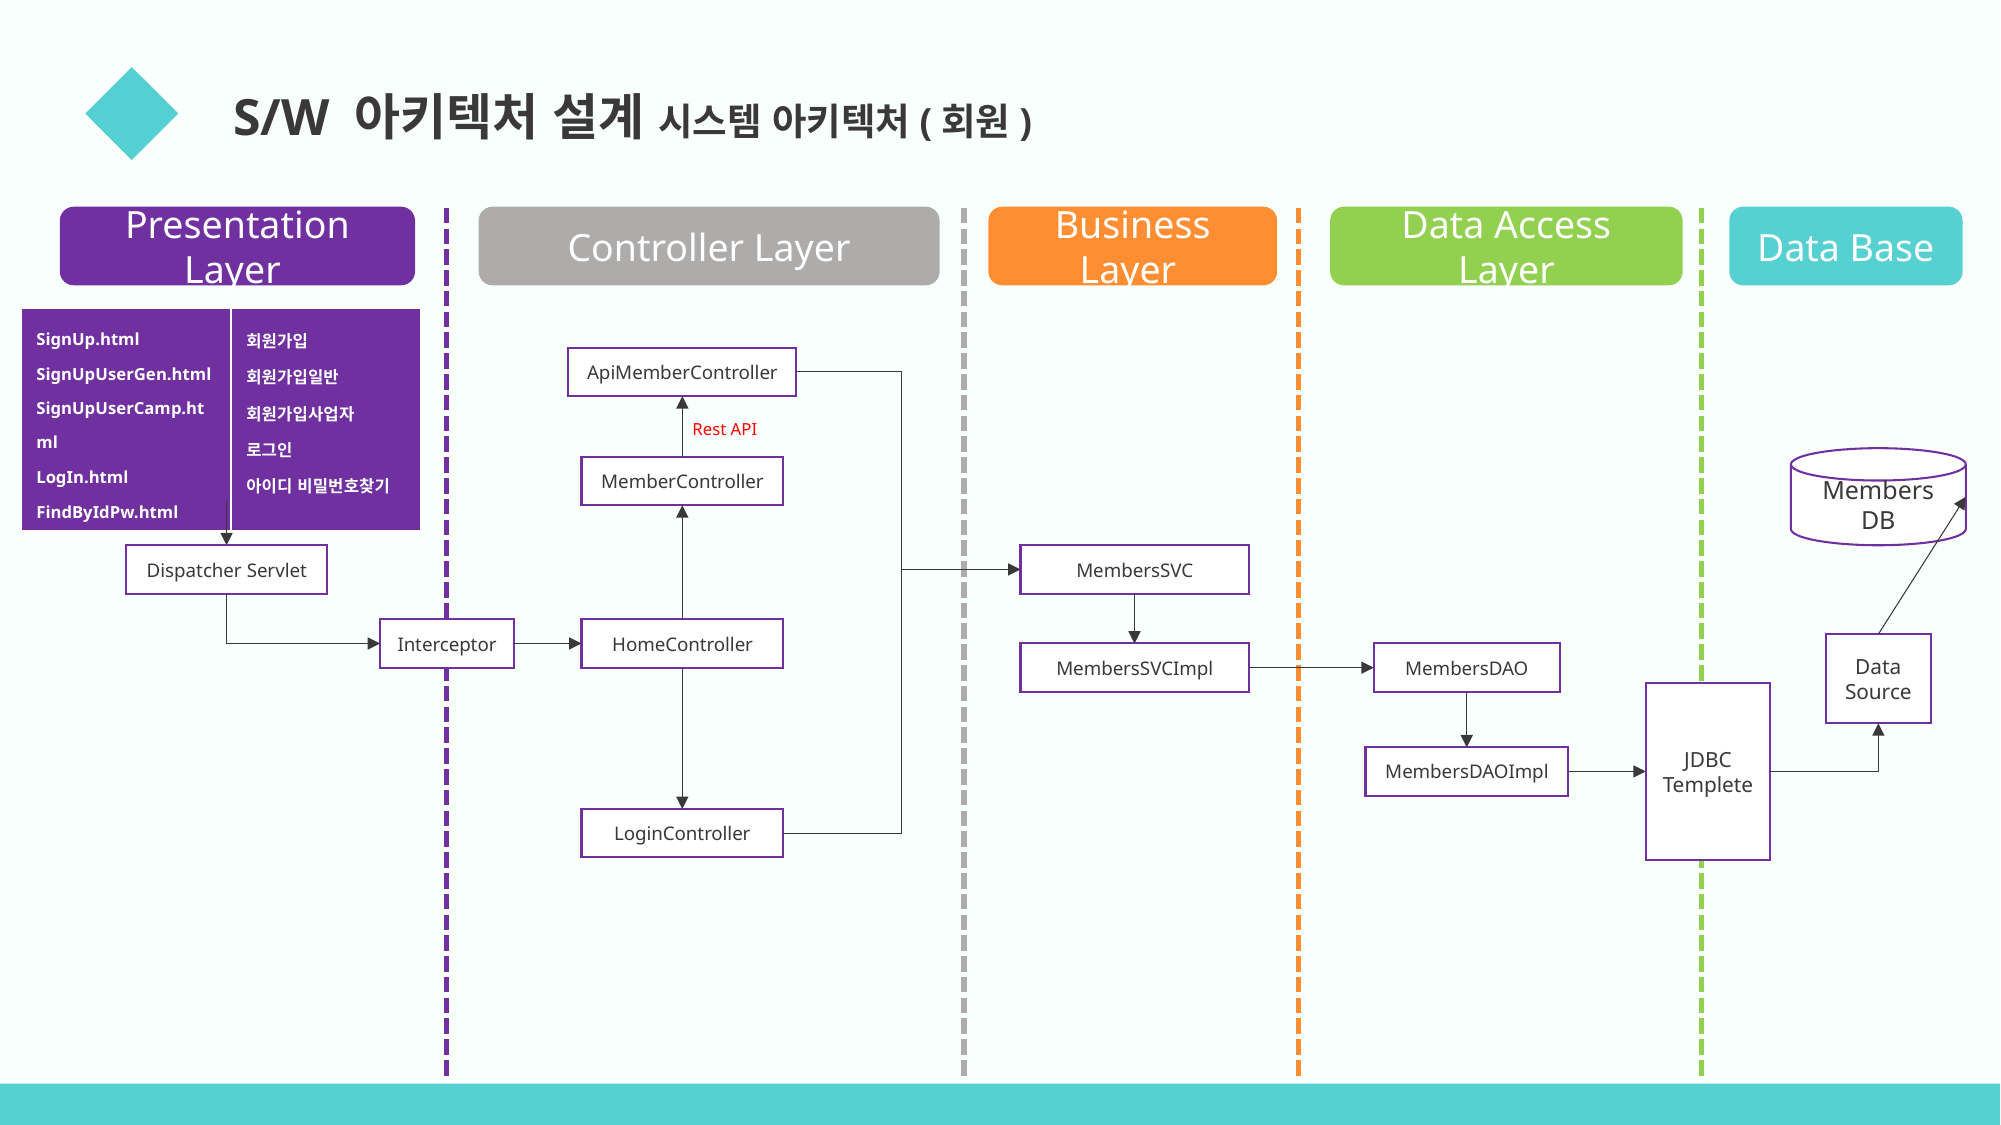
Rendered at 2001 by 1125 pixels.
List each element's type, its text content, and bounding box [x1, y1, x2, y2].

table_header 회원가입 회원가입일반 회원가입사업자 로그인 아이디 비밀번호찾기 [232, 309, 420, 530]
text_box Data Access Layer [1330, 206, 1683, 286]
text_box Presentation Layer [59, 206, 416, 286]
text_box [683, 400, 796, 449]
text_box Interceptor [447, 618, 515, 669]
text_box Dispatcher Servlet [125, 544, 278, 595]
text_box MembersSVCImpl [1021, 642, 1250, 693]
text_box Rest API [677, 406, 682, 447]
text_box [671, 400, 682, 449]
text_box Data Base [1729, 206, 1963, 286]
text_box [0, 1083, 2000, 1125]
text_box MemberController [580, 456, 784, 506]
text_box ApiMemberController [567, 347, 797, 397]
text_box MembersDAO [1373, 642, 1561, 693]
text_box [278, 541, 329, 696]
text_box Members DB [1789, 447, 1967, 547]
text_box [796, 371, 902, 570]
text_box MembersSVC [1019, 544, 1250, 595]
table_header SignUp.html SignUpUserGen.html SignUpUserCamp.html LogIn.html FindByIdPw.html [22, 309, 230, 530]
text_box Rest API [683, 406, 788, 447]
text_box Interceptor [379, 618, 446, 669]
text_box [85, 67, 1071, 160]
text_box JDBC Templete [1702, 682, 1771, 861]
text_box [783, 569, 1021, 834]
text_box Data Source [1825, 633, 1932, 724]
text_box HomeController [580, 618, 783, 669]
text_box Business Layer [988, 206, 1278, 286]
text_box JDBC Templete [1645, 682, 1701, 861]
text_box MembersDAOImpl [1364, 746, 1569, 797]
text_box LoginController [580, 808, 784, 858]
text_box Controller Layer [478, 206, 940, 286]
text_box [1770, 723, 1879, 772]
